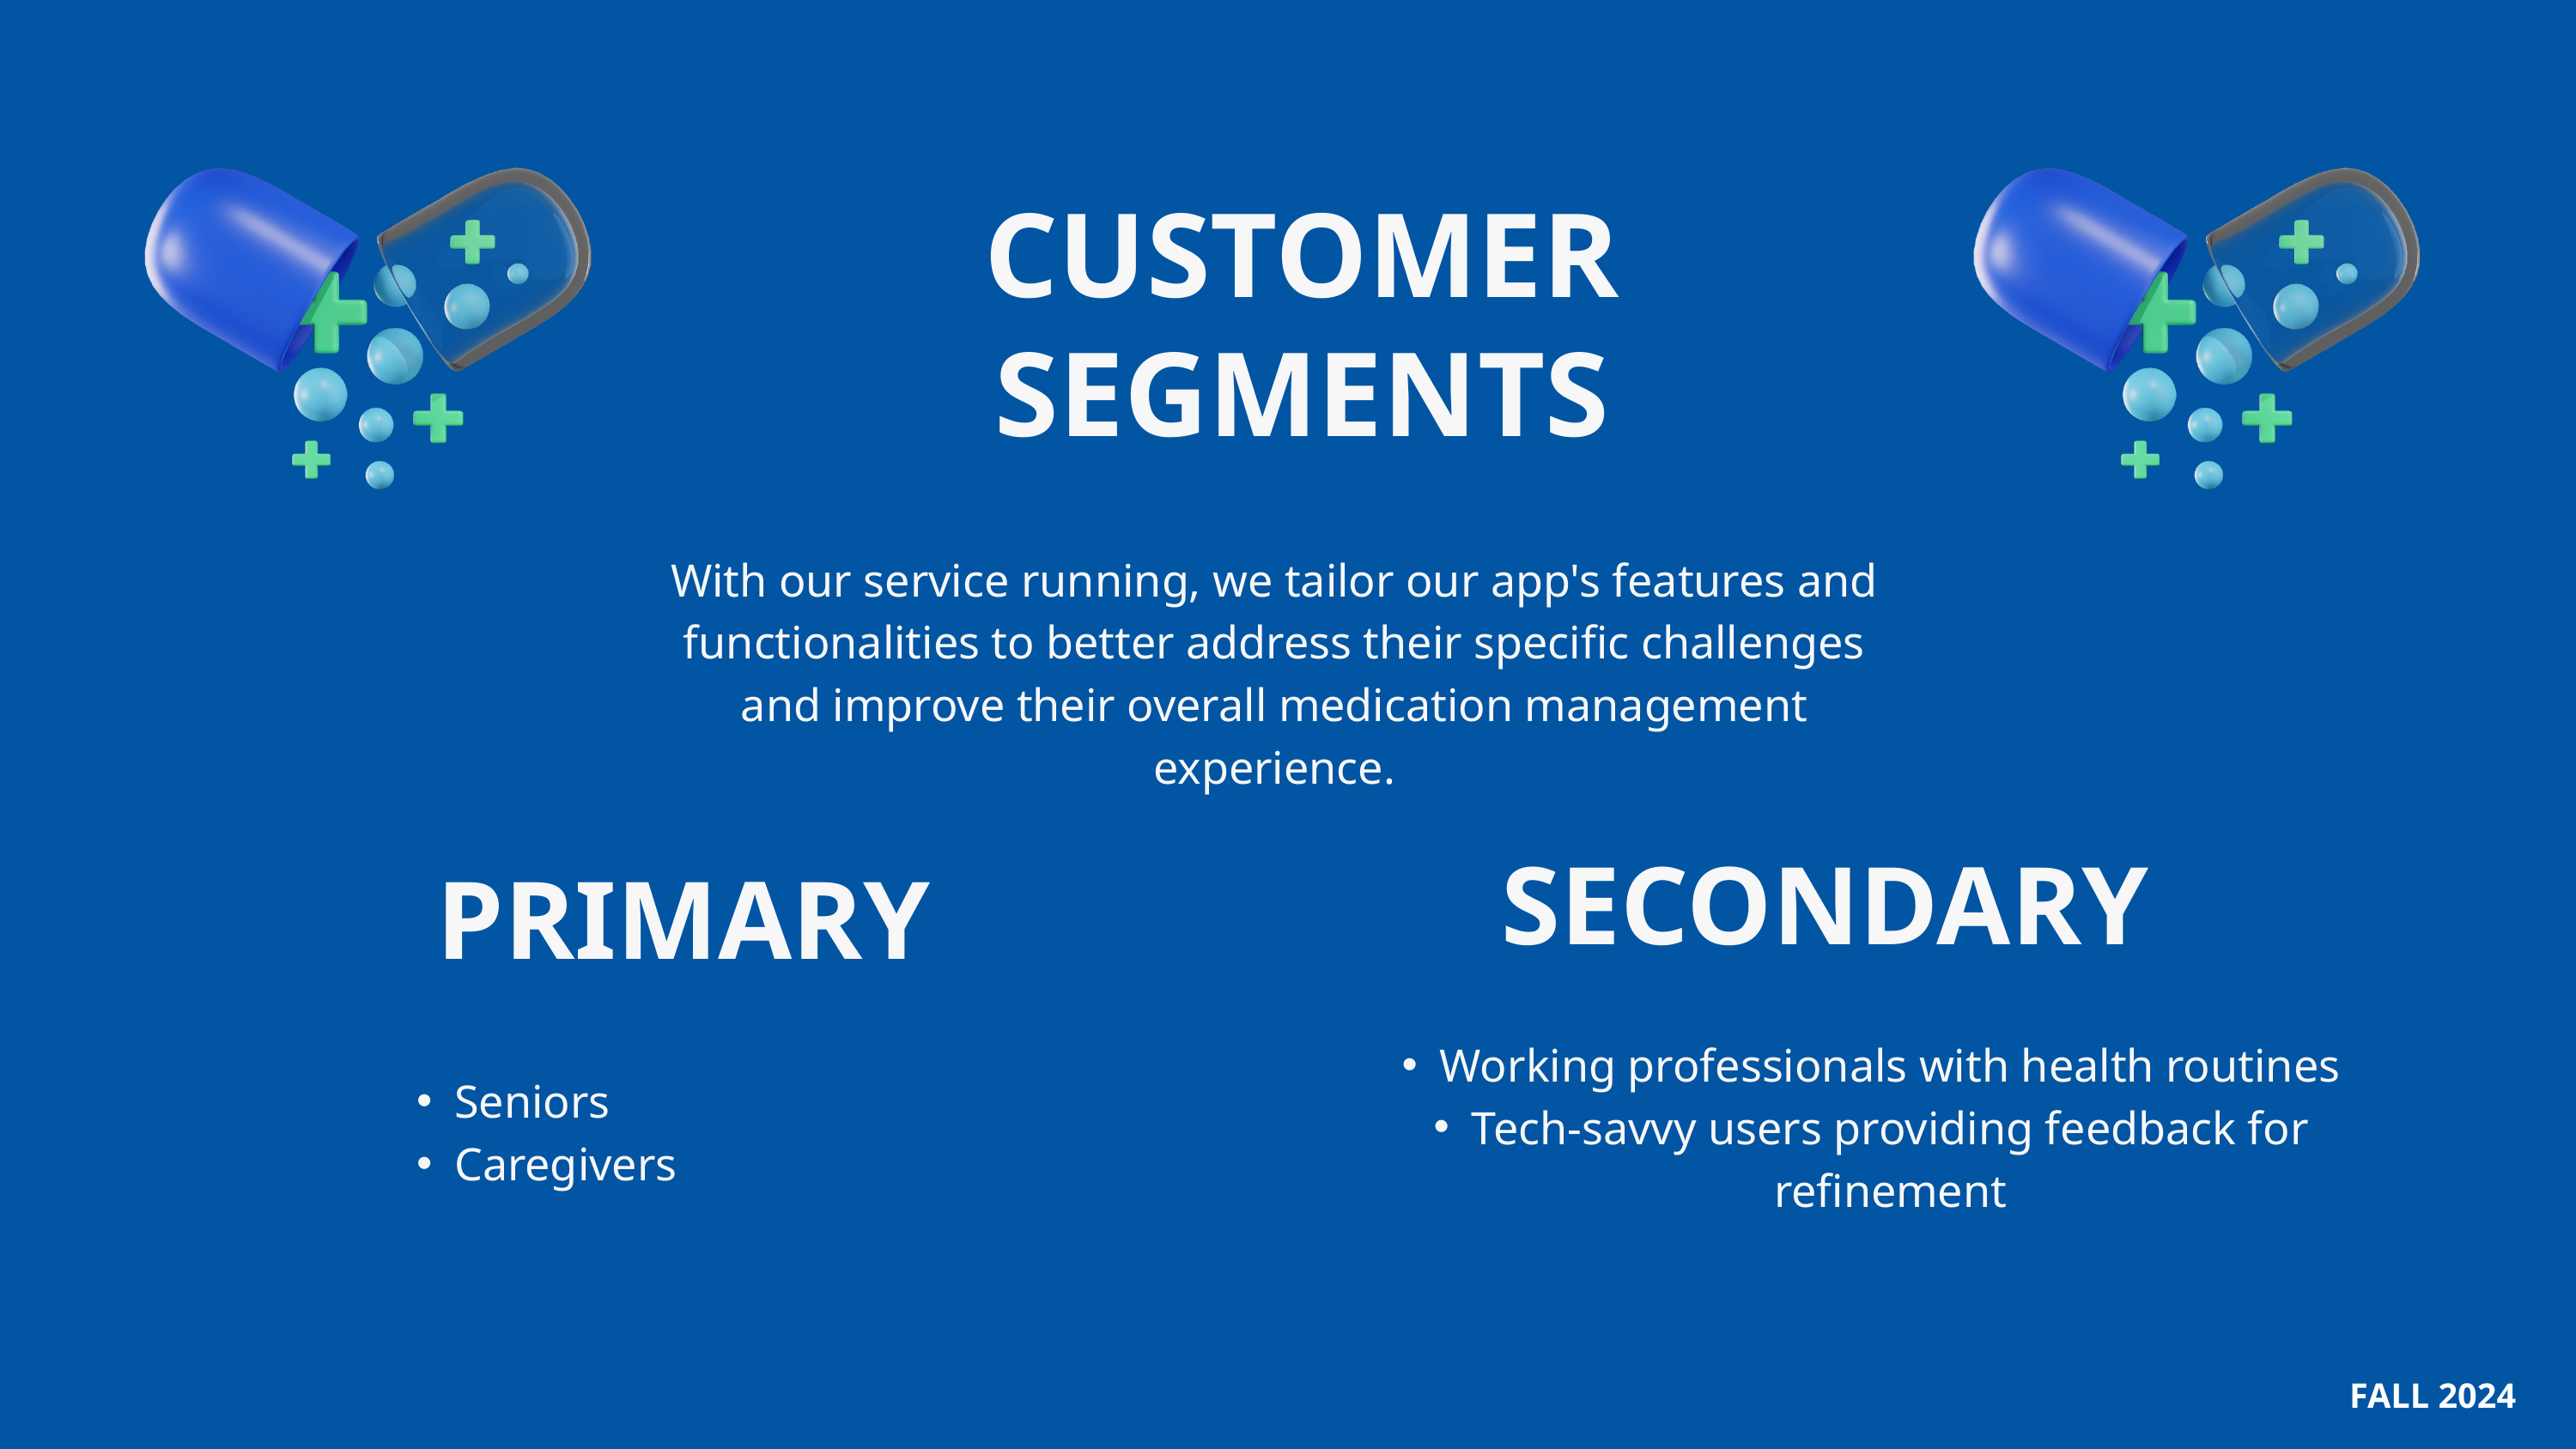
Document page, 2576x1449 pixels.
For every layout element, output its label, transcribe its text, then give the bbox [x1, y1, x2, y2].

text_box [144, 167, 592, 489]
text_box With our service running, we tailor our app's features and functionalities to better address their specific challenges and improve their overall medication management experience. [645, 543, 1905, 793]
text_box Working professionals with health routines Tech-savvy users providing feedback for refinement [1321, 1028, 2385, 1216]
text_box SECONDARY [1476, 837, 2174, 967]
text_box FALL 2024 [1373, 1367, 2517, 1416]
text_box PRIMARY [398, 852, 969, 981]
text_box CUSTOMER SEGMENTS [731, 180, 1874, 460]
text_box Seniors Caregivers [378, 1064, 989, 1190]
text_box [1973, 167, 2421, 489]
